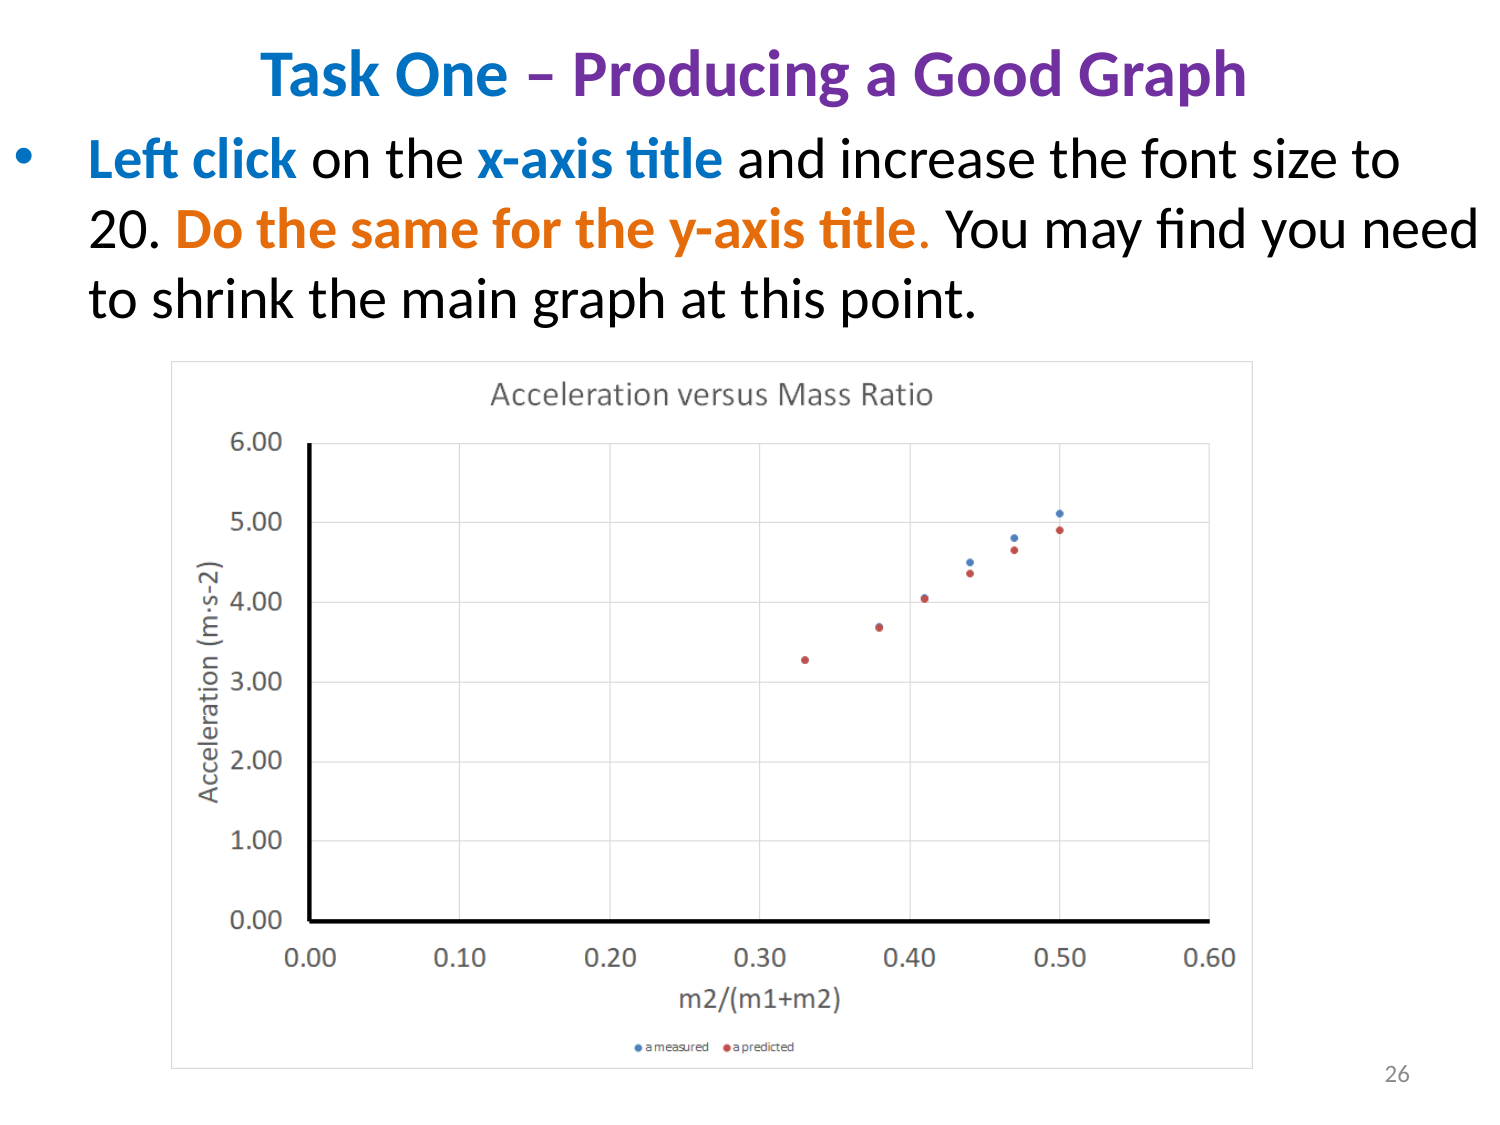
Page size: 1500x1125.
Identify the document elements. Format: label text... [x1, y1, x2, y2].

title Left click on the x-axis title and increase the font size to 20. Do the same for the y-axis title. You may find you need to shrink the main graph at this point. [0, 113, 1499, 338]
slide_number 26 [1074, 1042, 1425, 1103]
text_box Task One – Producing a Good Graph [79, 0, 1430, 141]
picture [170, 361, 1254, 1069]
